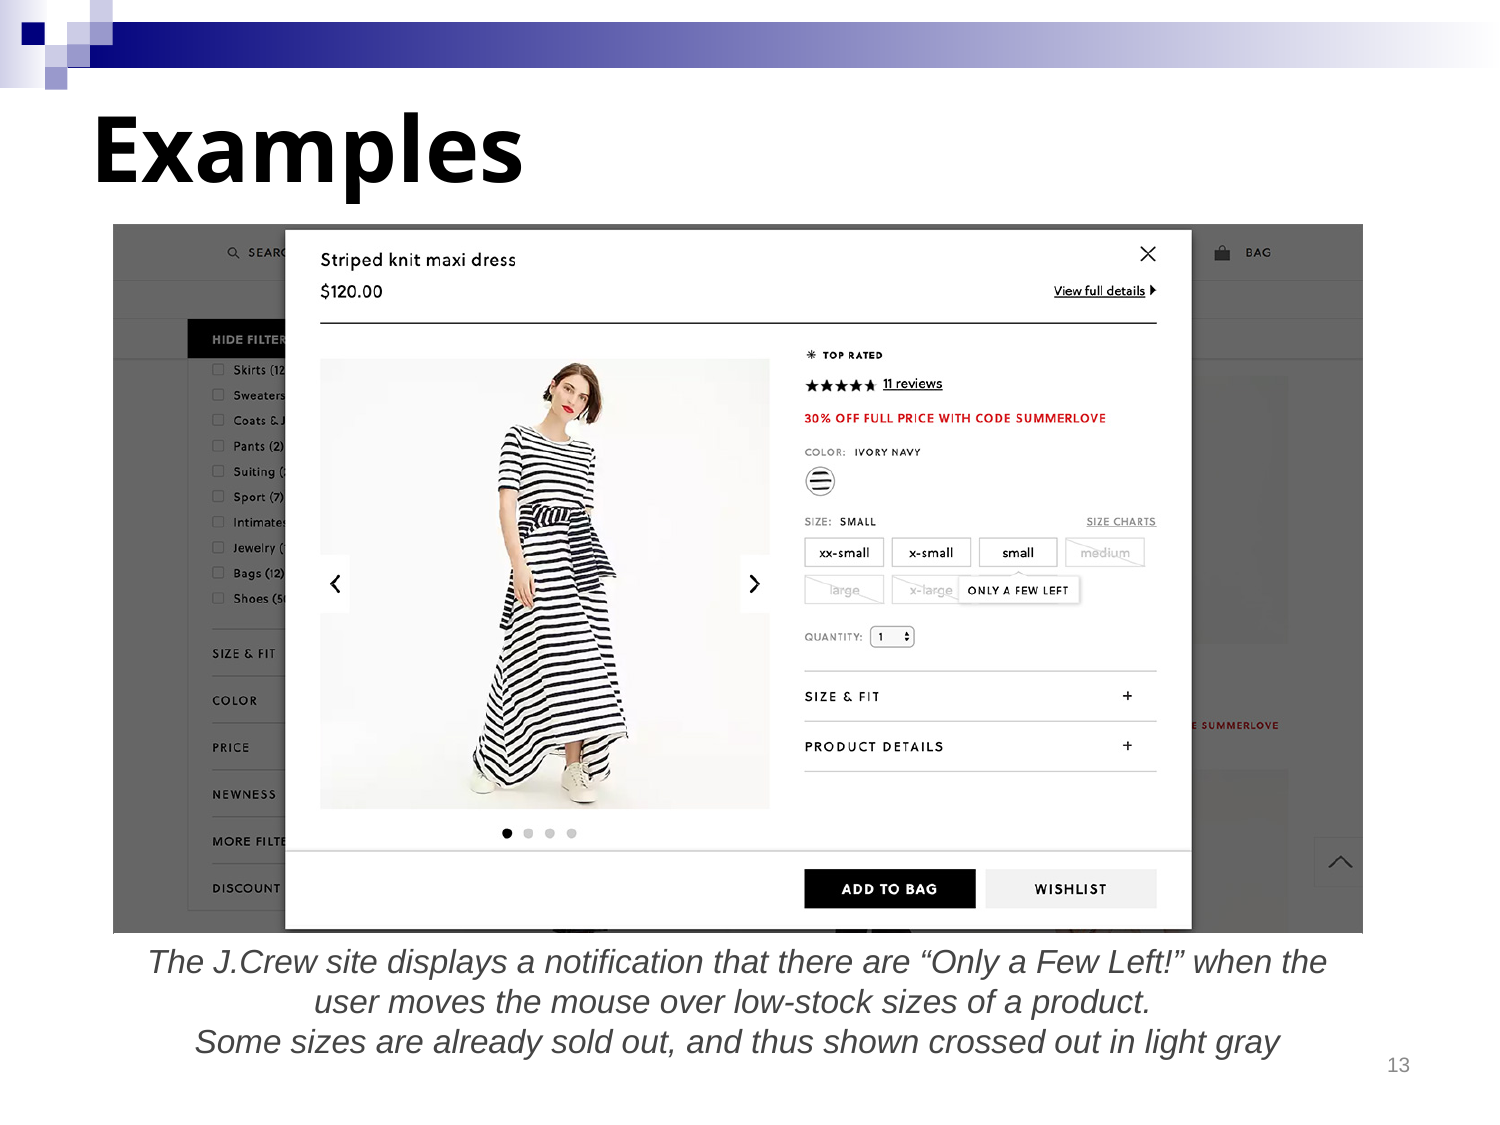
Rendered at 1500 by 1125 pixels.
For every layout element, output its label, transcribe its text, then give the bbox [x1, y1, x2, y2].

title Examples [75, 67, 1425, 225]
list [113, 224, 1363, 934]
slide_number 13 [1074, 1037, 1425, 1091]
text_box The J.Crew site displays a notification that there are “Only a Few Left!” when the user moves the mouse over low-stock sizes of a product. Some sizes are already sold out, and thus shown crossed out in light gray [113, 941, 1363, 1068]
